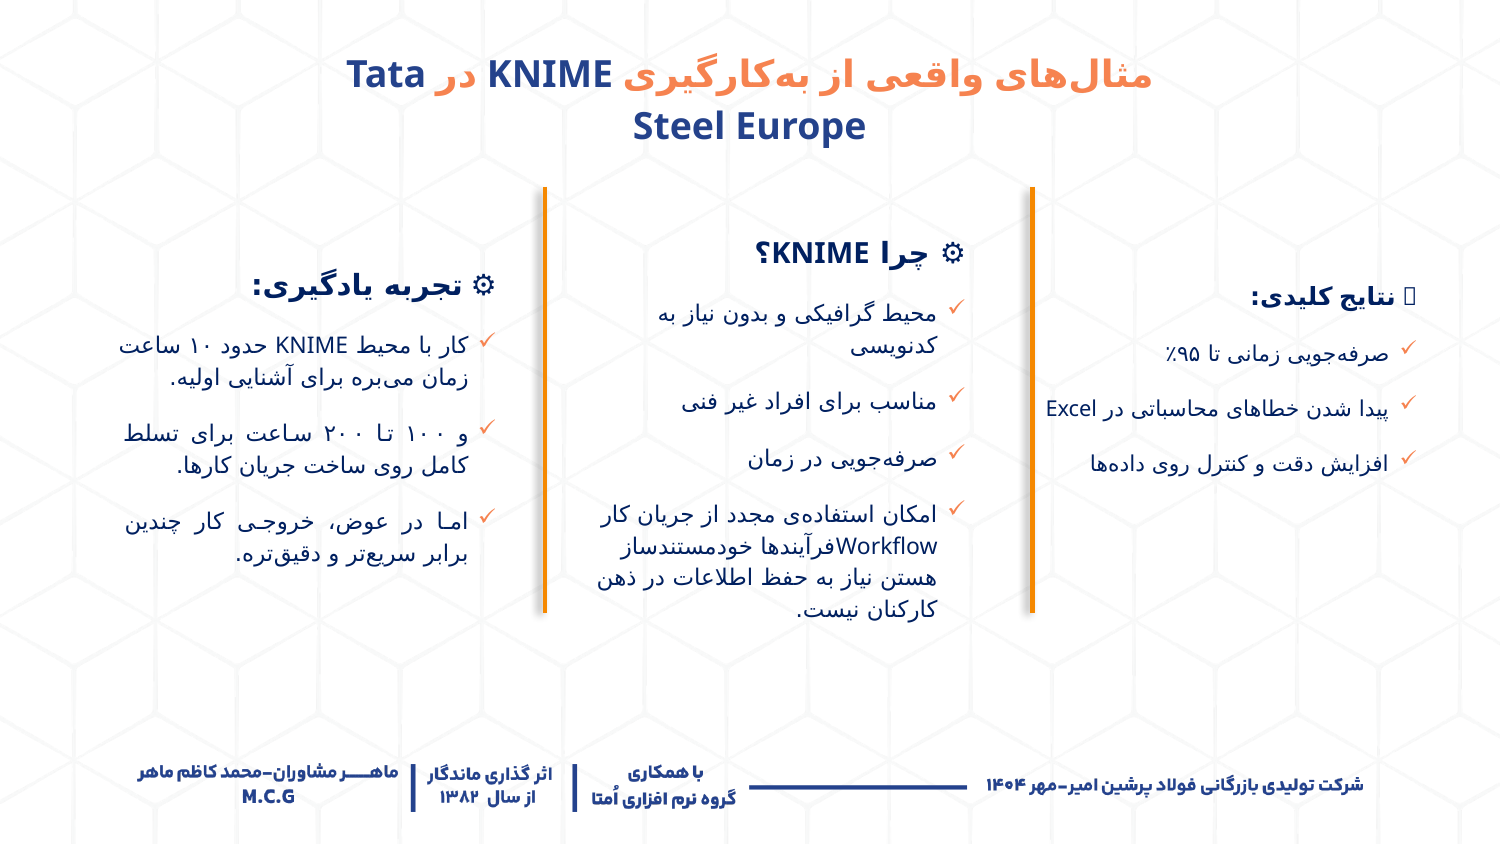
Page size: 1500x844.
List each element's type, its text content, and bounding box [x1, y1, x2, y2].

text_box 💡 نتایج کلیدی: صرفه‌جویی زمانی تا ۹۵٪ پیدا شدن خطاهای محاسباتی در Excel افزایش دقت و کنترل روی داده‌ها [1277, 261, 1433, 491]
text_box ⚙️📈 تجربه یادگیری: کار با محیط KNIME حدود ۱۰ ساعت زمان می‌بره برای آشنایی اولیه. و ۱۰۰ تا ۲۰۰ ساعت برای تسلط کامل روی ساخت جریان کارها. اما در عوض، خروجی کار چندین برابر سریع‌تر و دقیق‌تره. [103, 254, 222, 626]
picture [0, 0, 1500, 844]
